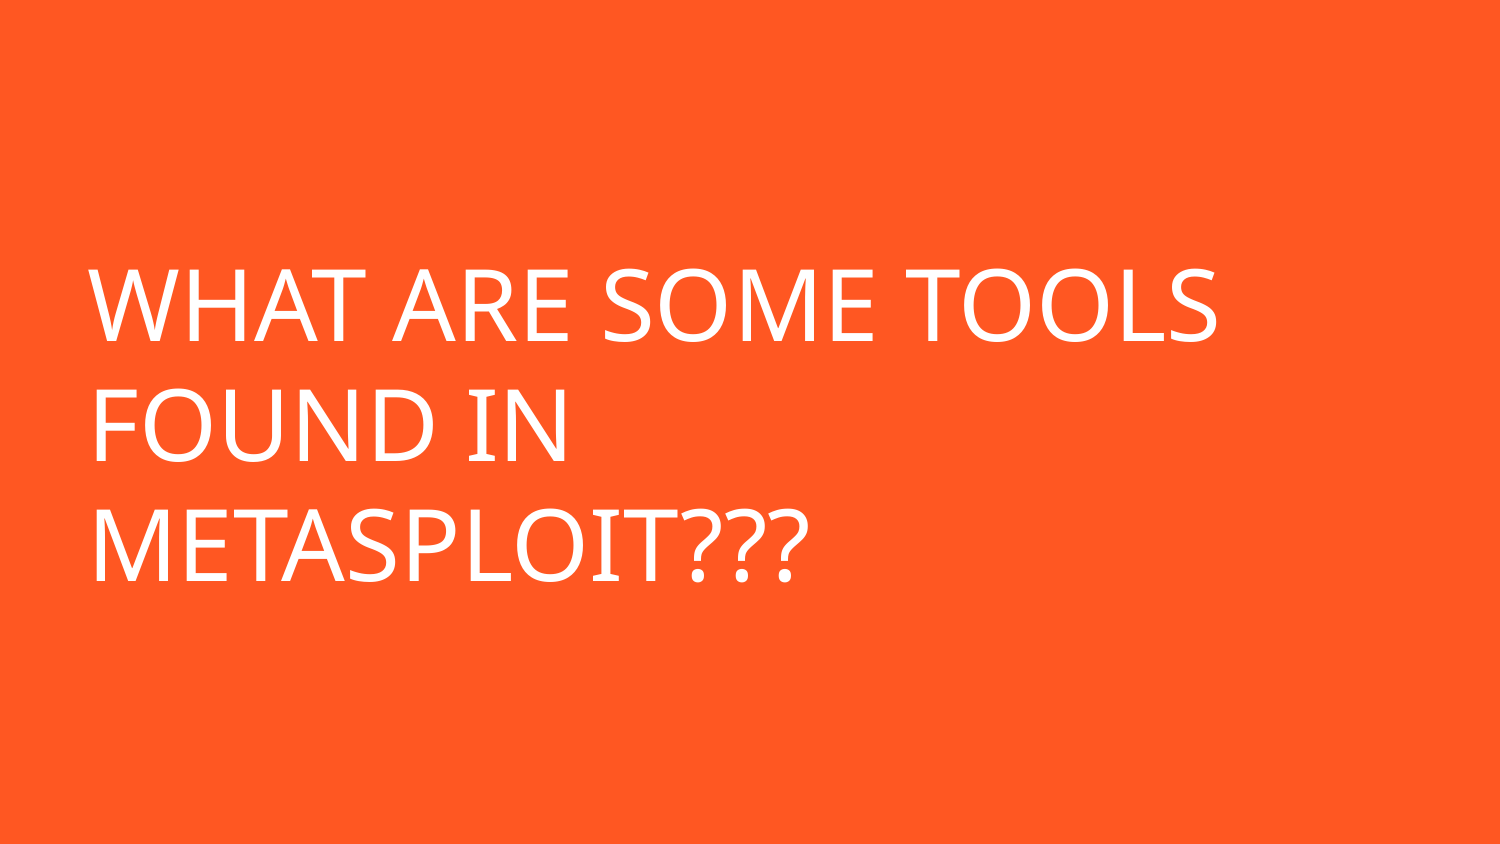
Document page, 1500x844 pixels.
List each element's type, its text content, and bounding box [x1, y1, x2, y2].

title WHAT ARE SOME TOOLS FOUND IN METASPLOIT??? [72, 86, 1246, 758]
